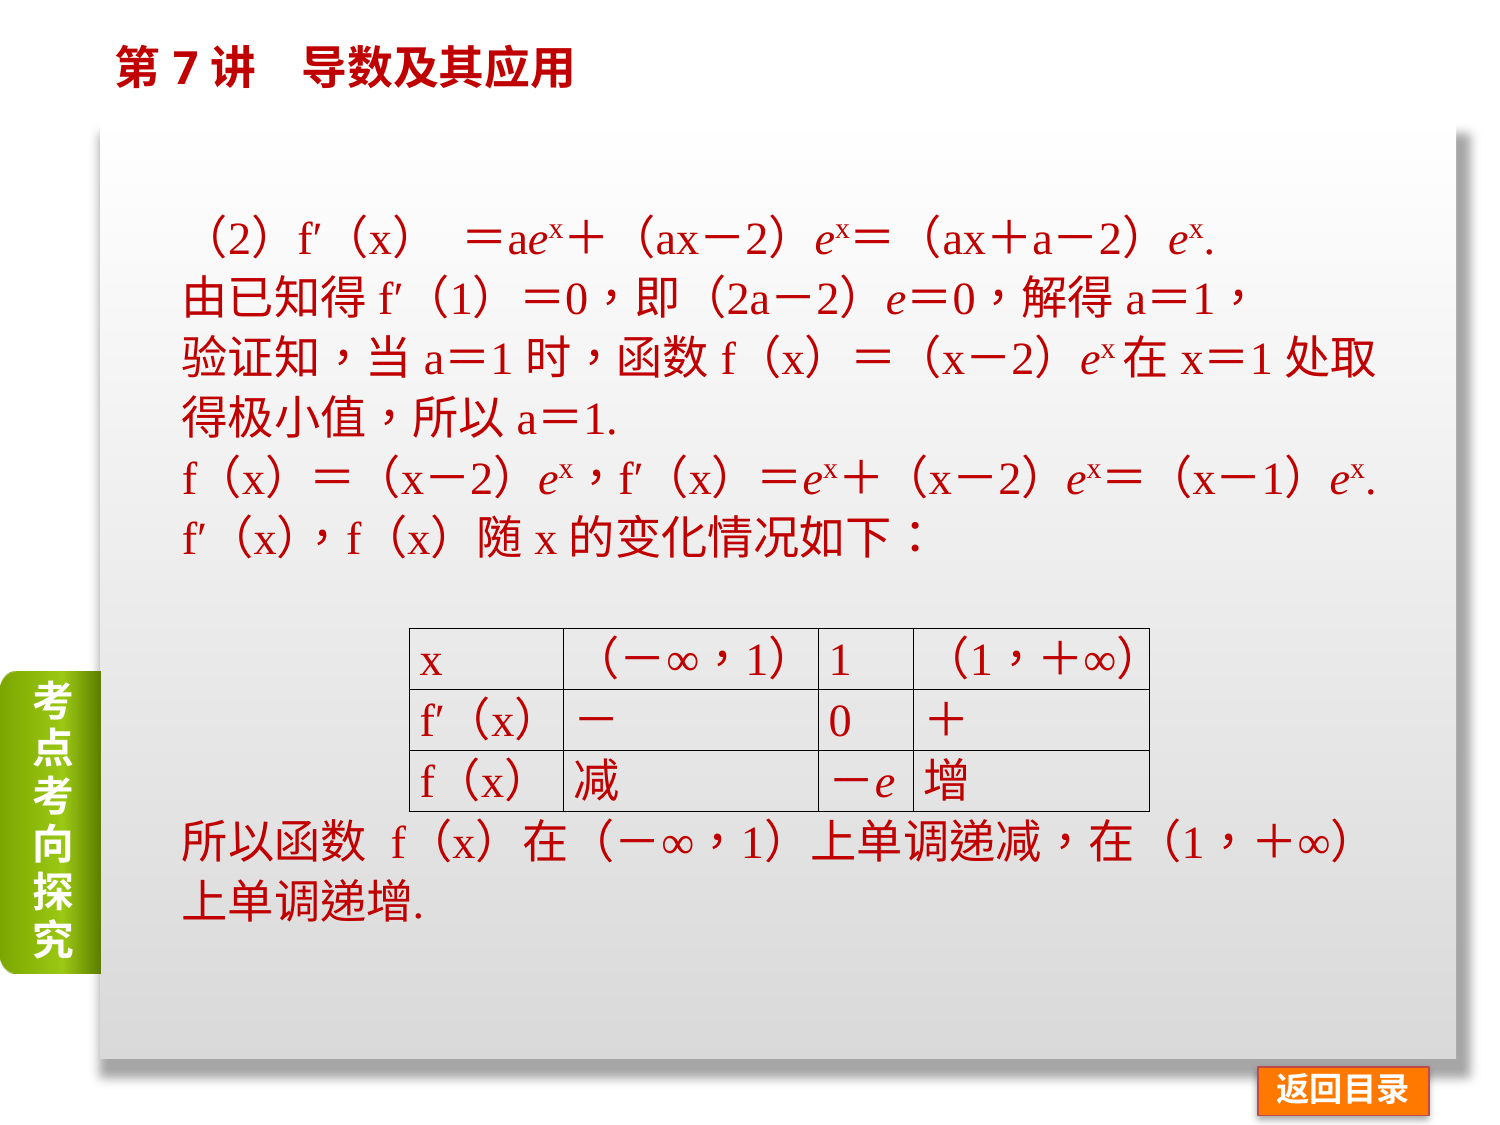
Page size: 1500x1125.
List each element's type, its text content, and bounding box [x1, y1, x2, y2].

text_box 第7讲 导数及其应用 [100, 27, 1199, 106]
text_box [170, 207, 1388, 1125]
picture [0, 671, 101, 974]
text_box 返回目录 [1393, 1066, 1430, 1116]
